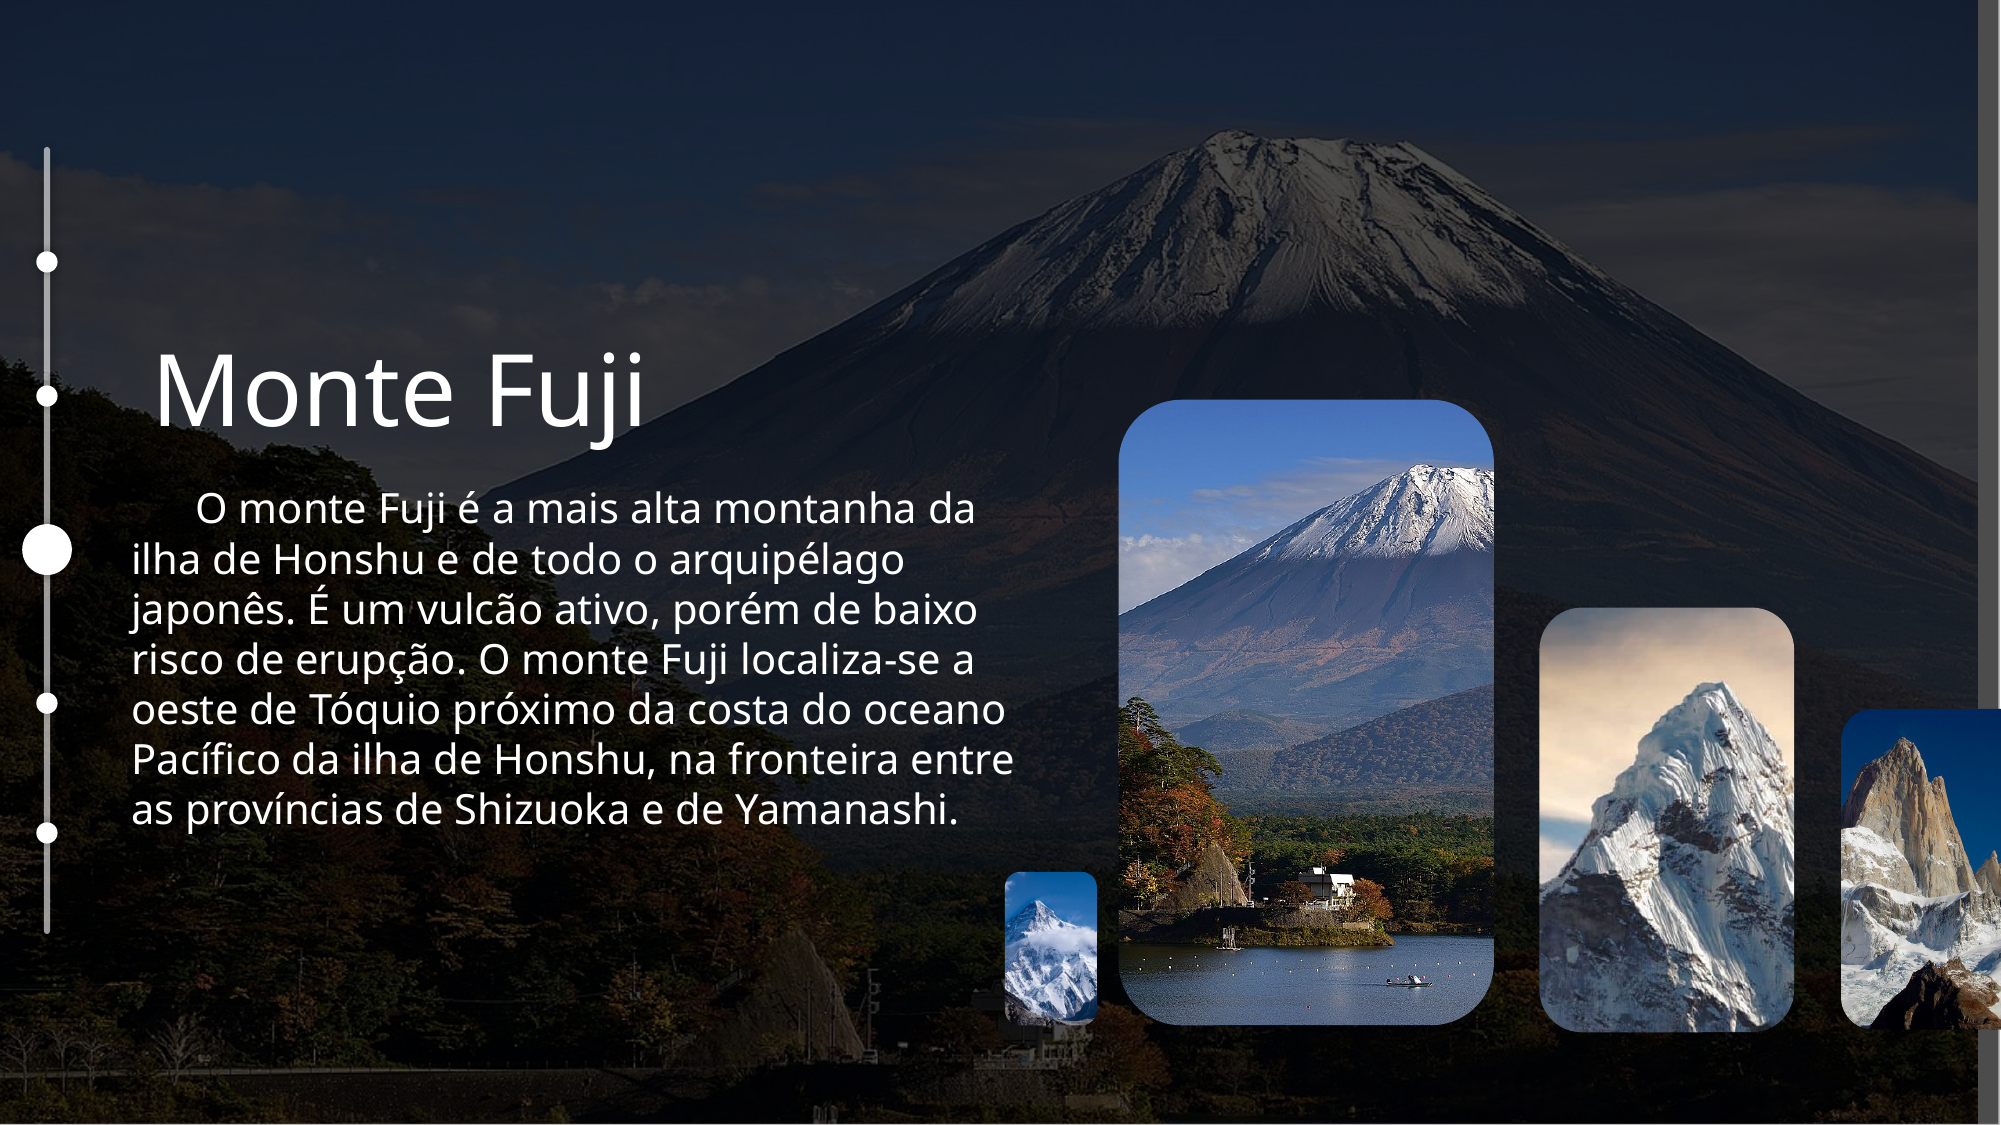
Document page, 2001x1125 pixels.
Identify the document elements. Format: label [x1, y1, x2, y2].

text_box [1978, 0, 2000, 708]
picture [0, 0, 2001, 1125]
text_box [1978, 1030, 2000, 1125]
